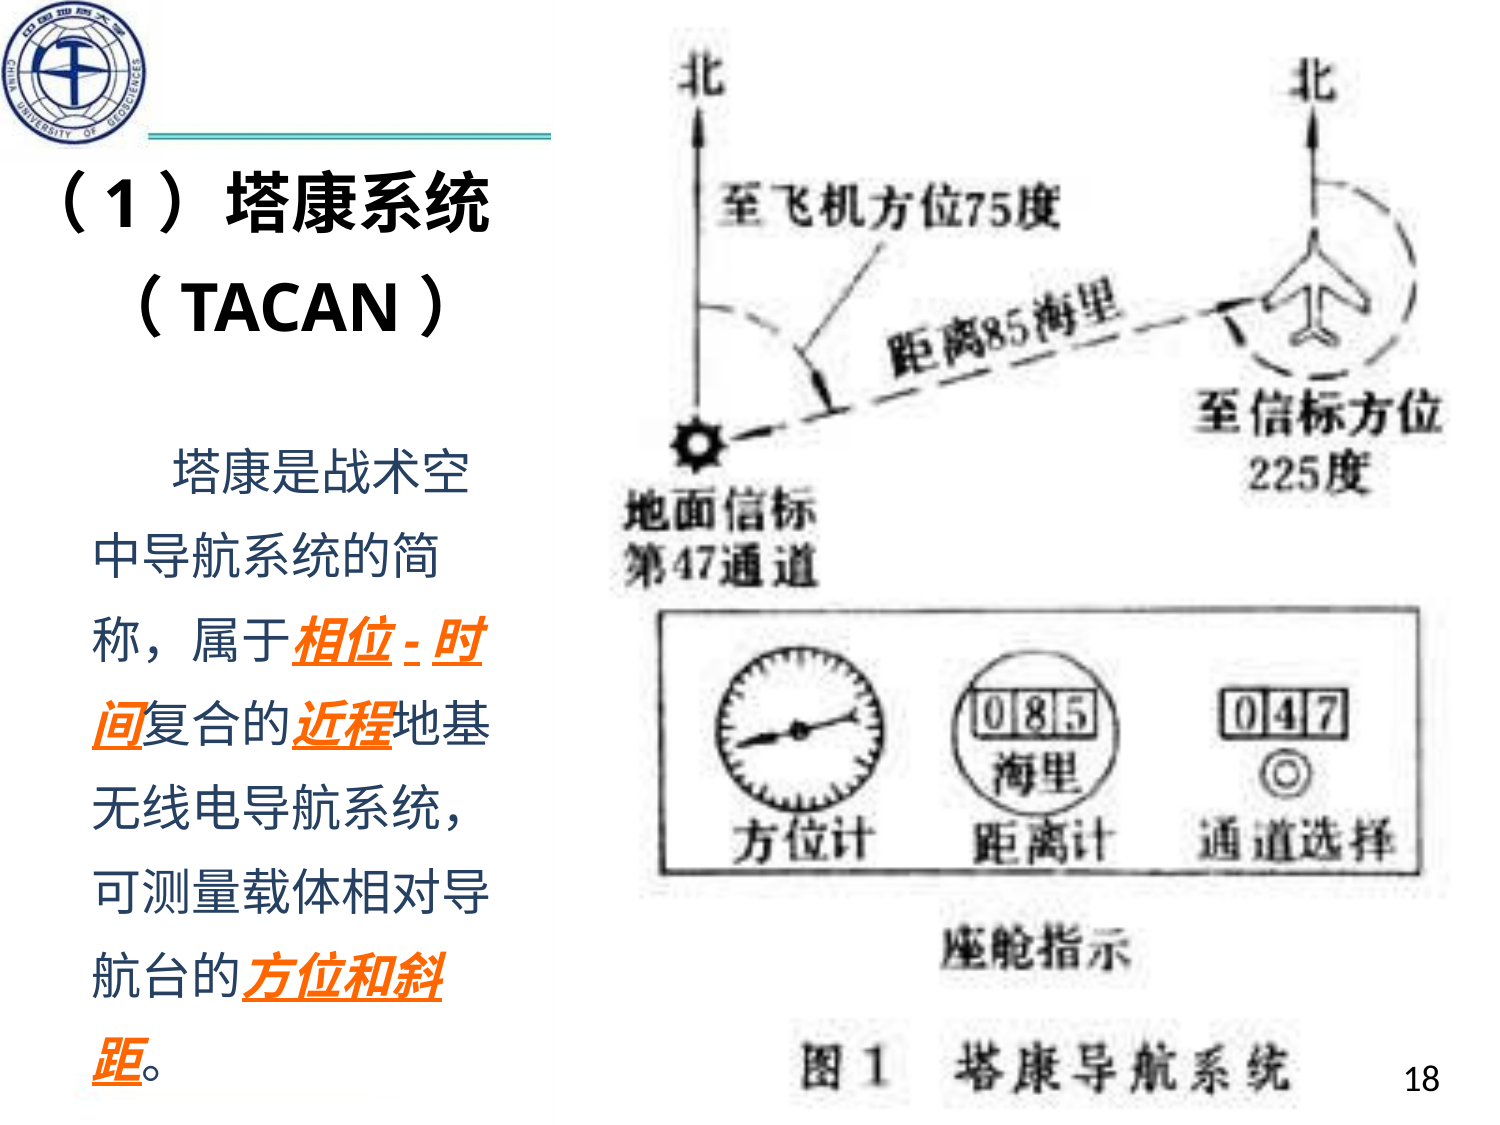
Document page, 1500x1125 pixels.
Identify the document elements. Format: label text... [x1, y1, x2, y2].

list 塔康是战术空中导航系统的简称，属于相位-时间复合的近程地基无线电导航系统，可测量载体相对导航台的方位和斜距。 [76, 409, 514, 1059]
picture [0, 0, 1500, 1125]
text_box （1）塔康系统 （TACAN） [6, 129, 545, 352]
